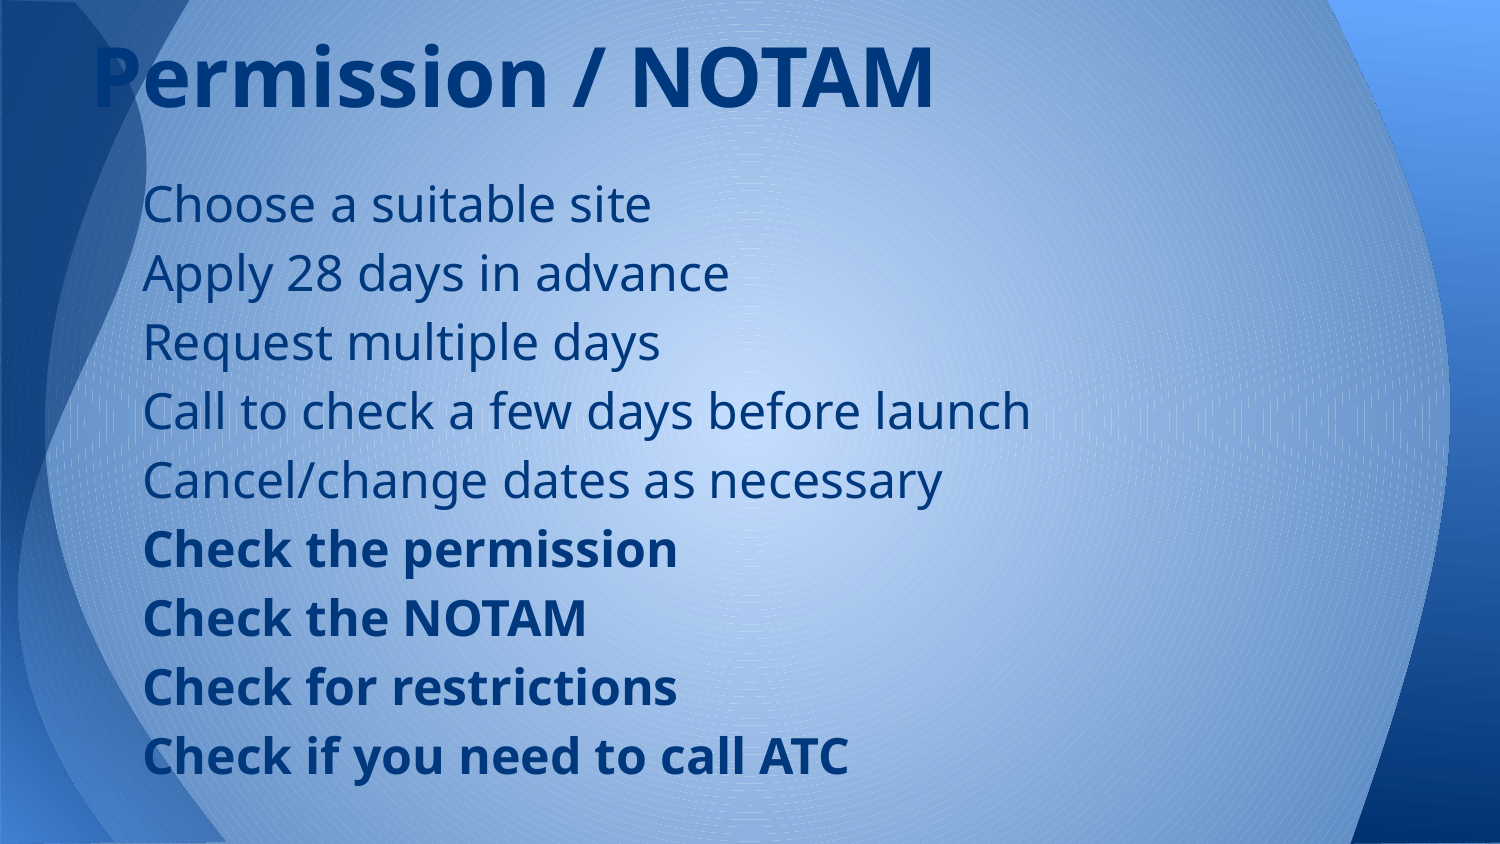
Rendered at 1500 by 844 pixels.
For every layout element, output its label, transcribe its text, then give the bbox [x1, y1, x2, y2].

text_box Permission / NOTAM [74, 33, 1425, 140]
text_box Choose a suitable site Apply 28 days in advance Request multiple days Call to check a few days before launch Cancel/change dates as necessary Check the permission Check the NOTAM Check for restrictions Check if you need to call ATC [89, 148, 1440, 814]
